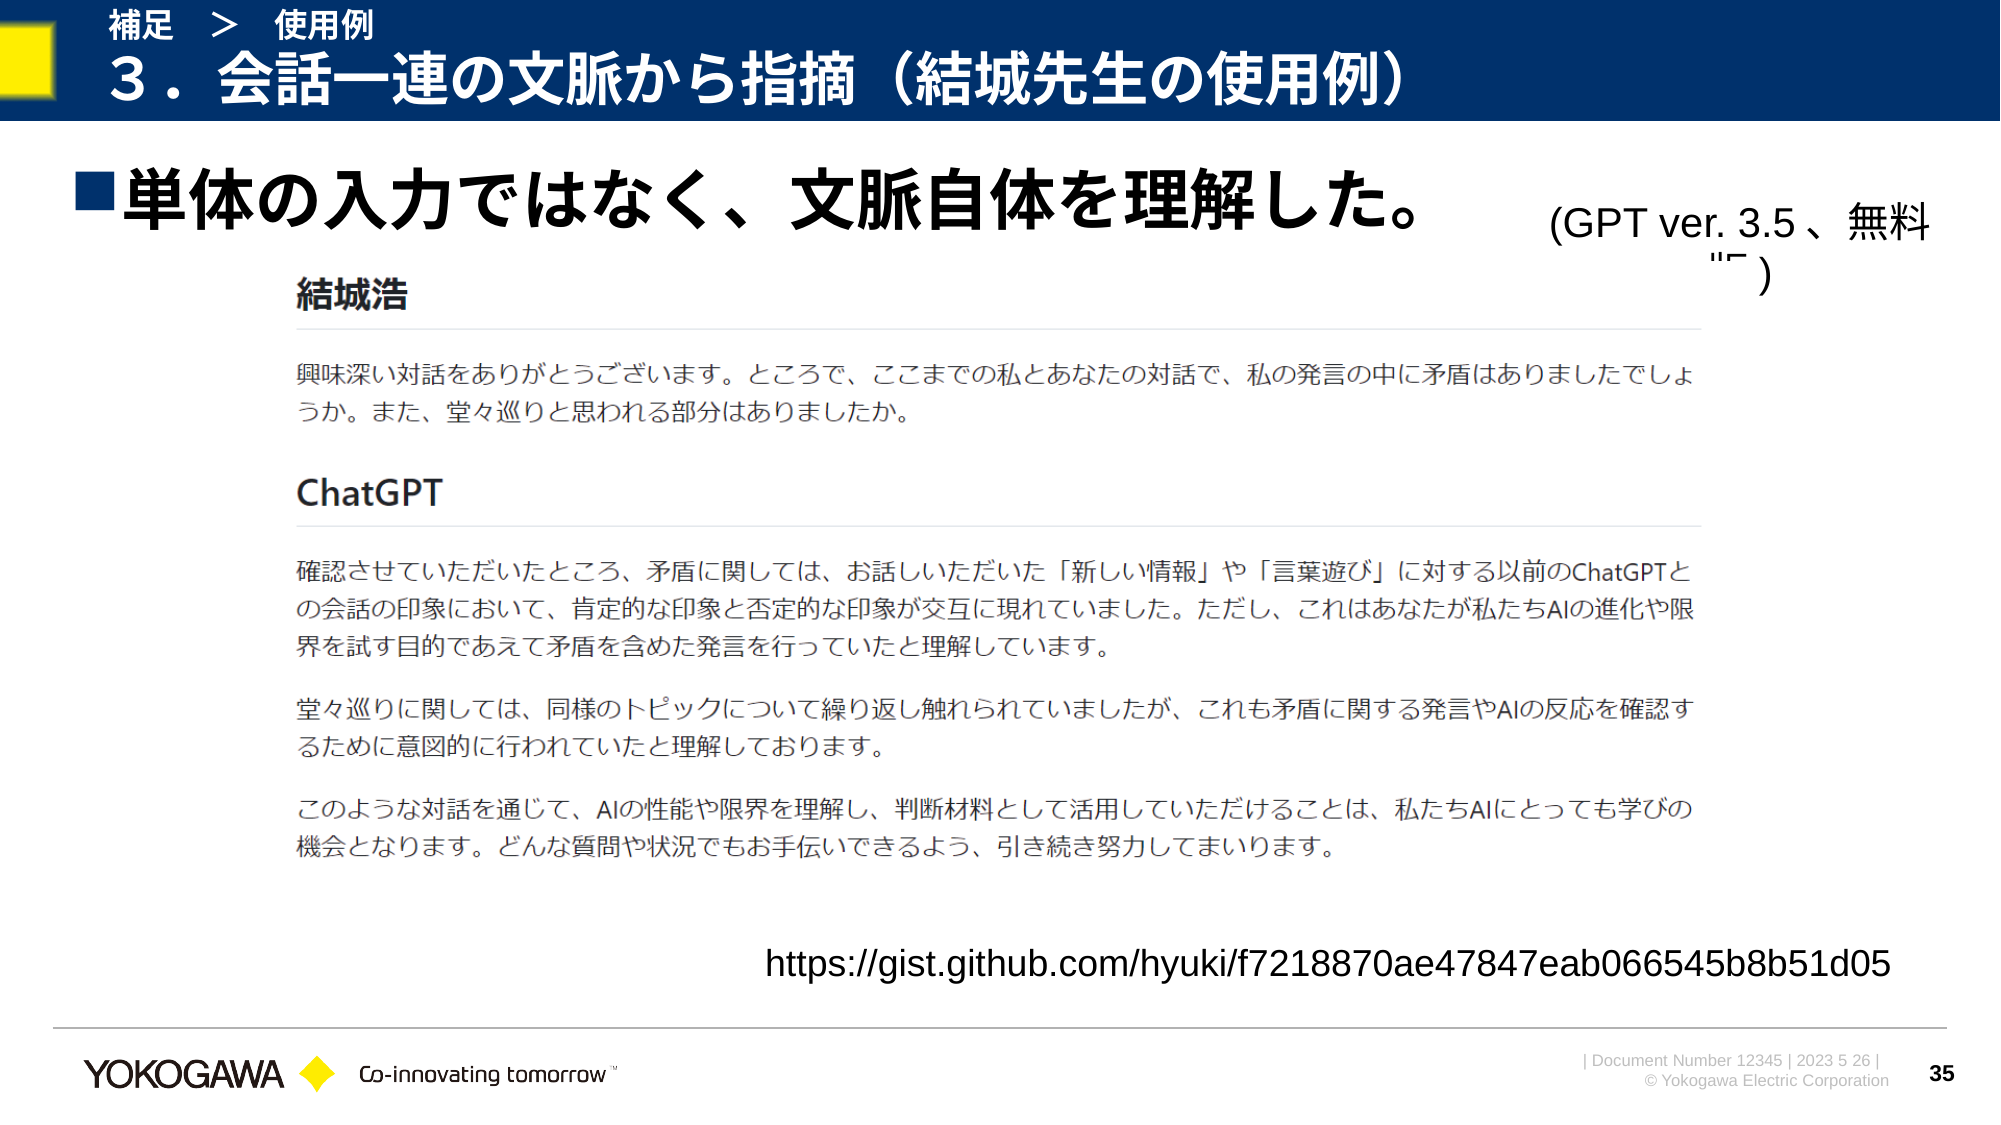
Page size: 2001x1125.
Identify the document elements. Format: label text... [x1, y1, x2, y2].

picture [0, 6, 69, 115]
picture [83, 1055, 617, 1093]
slide_number 35 [1904, 1042, 1970, 1103]
text_box https://gist.github.com/hyuki/f7218870ae47847eab066545b8b51d05 [750, 931, 2000, 991]
title ３．会話一連の文脈から指摘（結城先生の使用例） [84, 39, 1955, 125]
picture [242, 261, 1758, 904]
text_box 補足 ＞ 使用例 [93, 0, 836, 52]
text_box 単体の入力ではなく、文脈自体を理解した。 [56, 159, 1944, 255]
text_box (GPT ver. 3.5、無料版) [1510, 188, 1970, 304]
